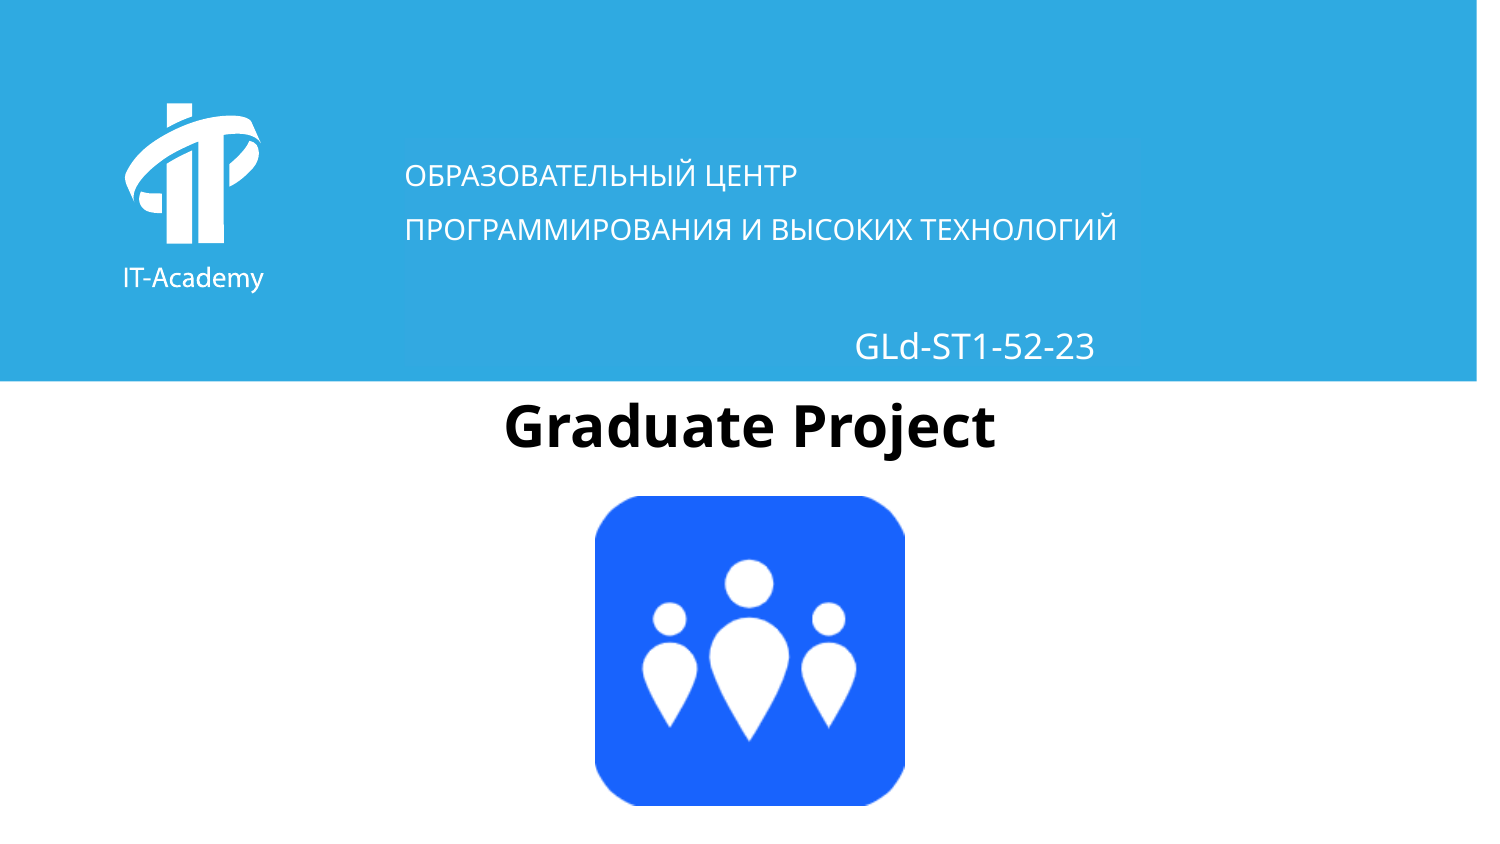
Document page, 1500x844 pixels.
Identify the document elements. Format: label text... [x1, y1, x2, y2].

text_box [124, 102, 262, 245]
text_box ОБРАЗОВАТЕЛЬНЫЙ ЦЕНТР ПРОГРАММИРОВАНИЯ И ВЫСОКИХ ТЕХНОЛОГИЙ GLd-ST1-52-23 [404, 138, 1141, 367]
picture [595, 496, 905, 807]
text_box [124, 265, 265, 295]
text_box [0, 0, 1477, 382]
subtitle Graduate Project [51, 383, 1449, 514]
